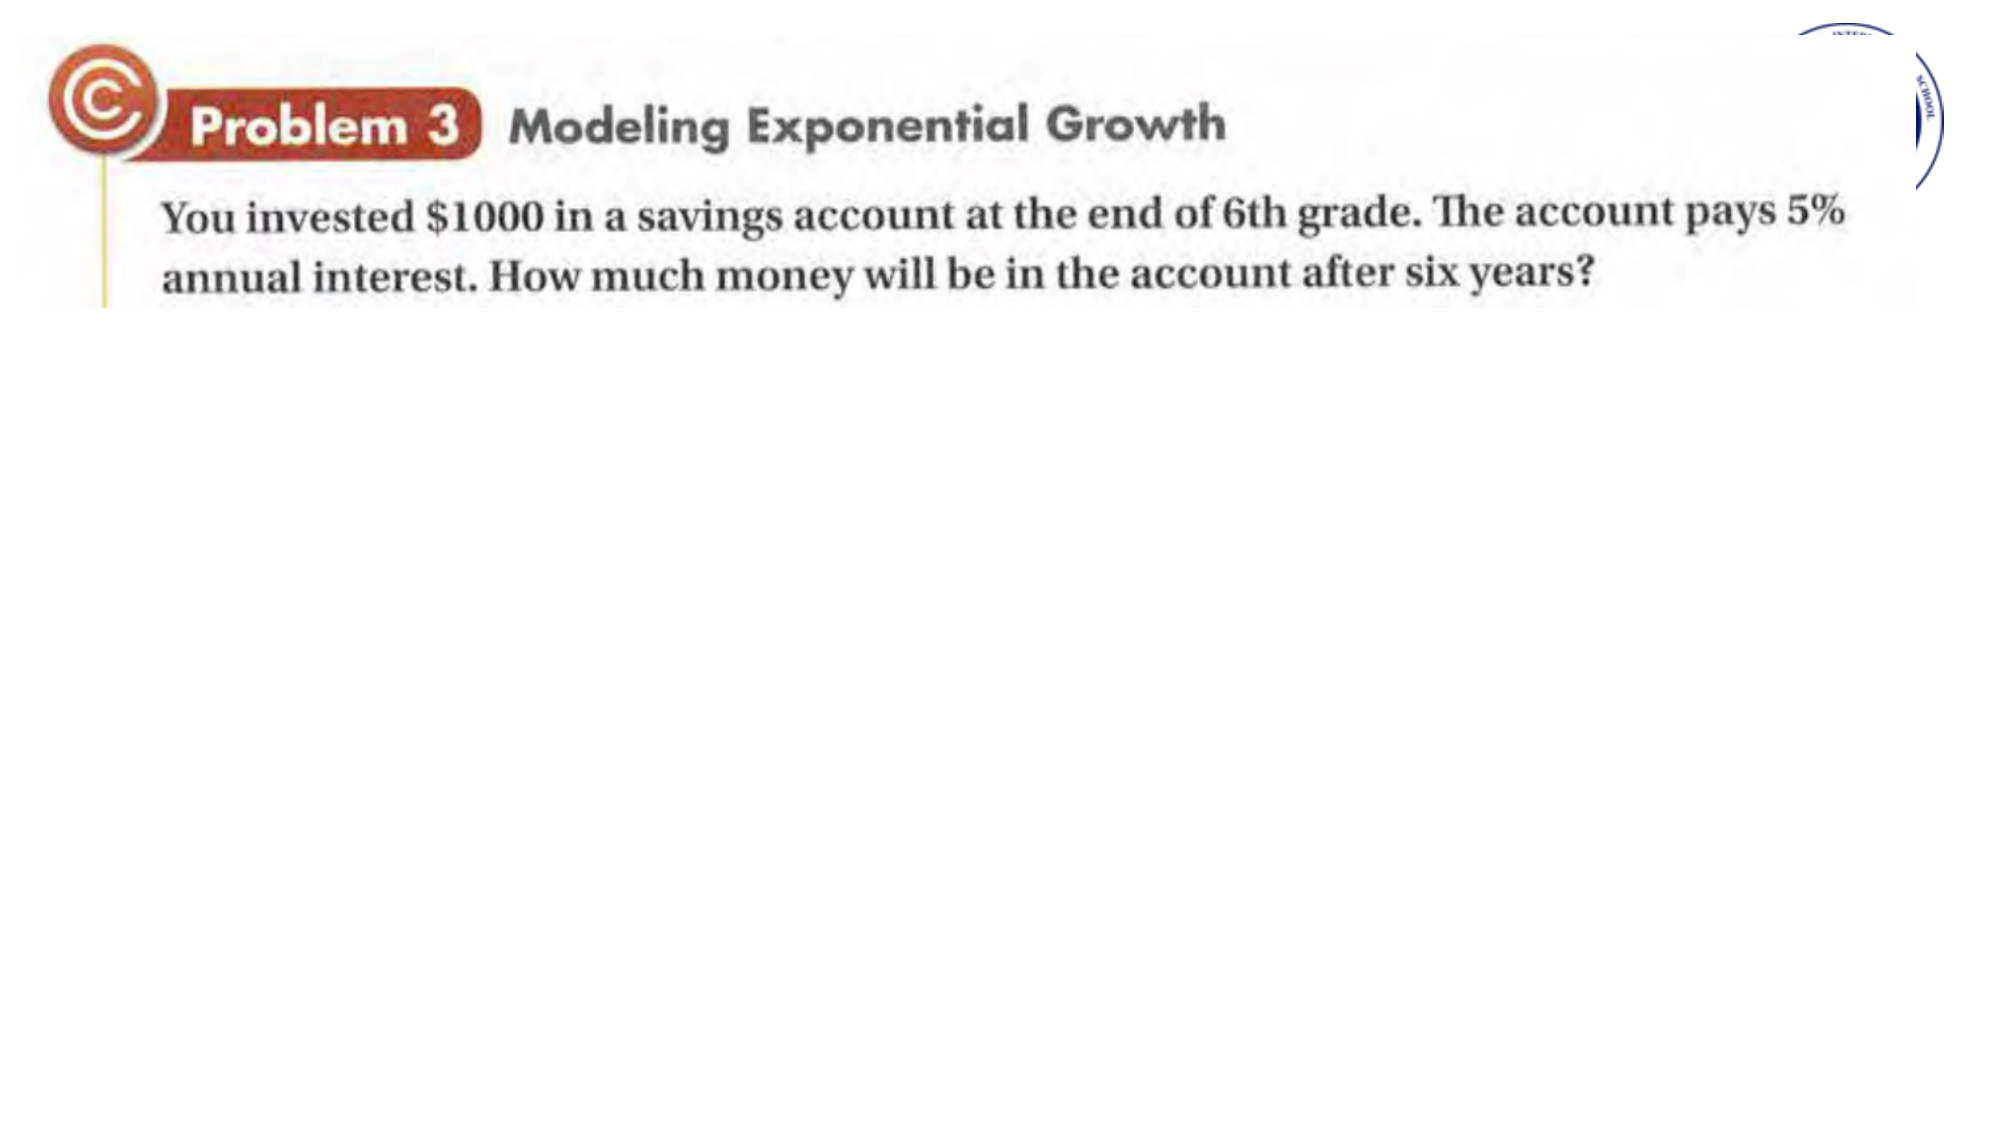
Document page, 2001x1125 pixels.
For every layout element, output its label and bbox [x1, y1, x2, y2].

picture [18, 23, 1944, 309]
